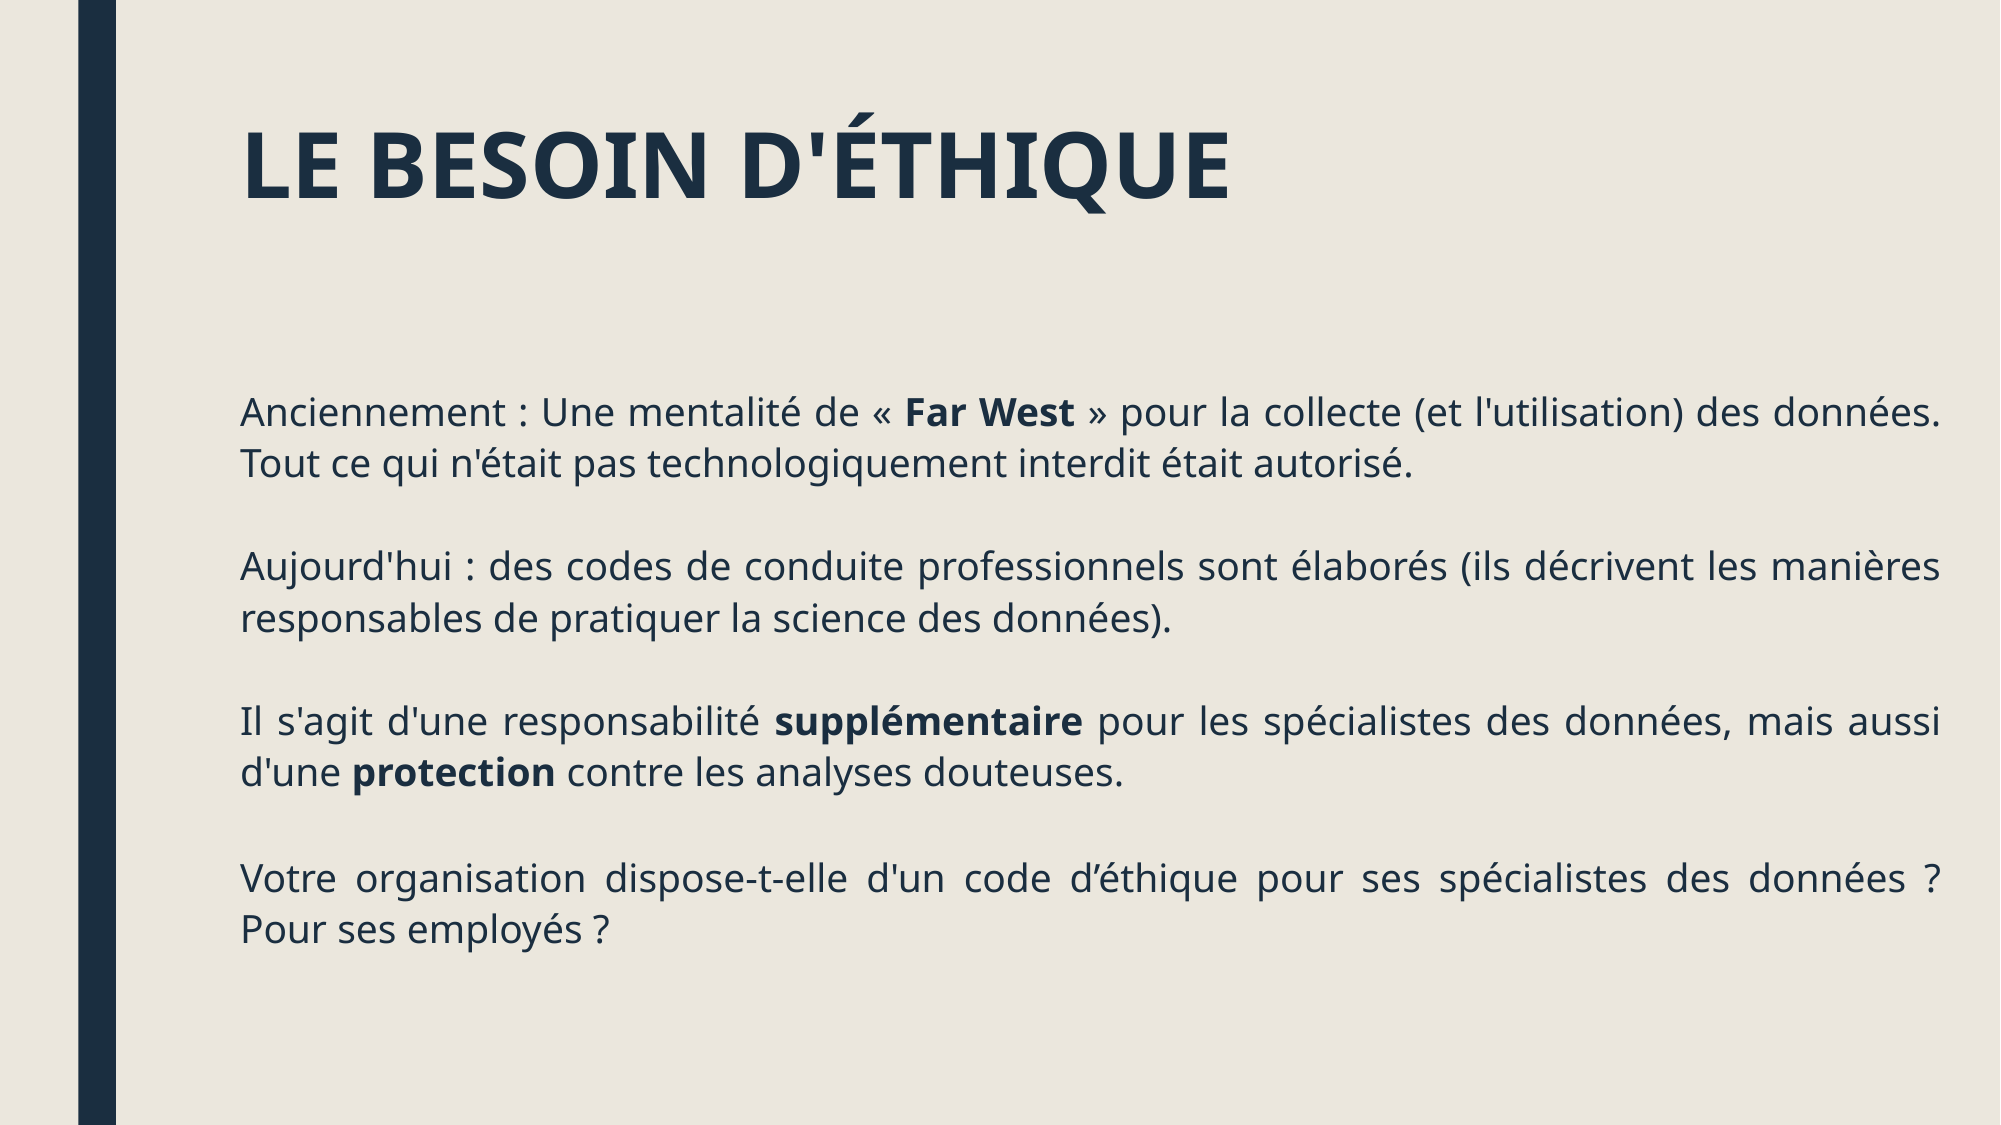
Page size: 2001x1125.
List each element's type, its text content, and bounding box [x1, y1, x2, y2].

title LE BESOIN D'ÉTHIQUE [225, 112, 1800, 357]
list Anciennement : Une mentalité de « Far West » pour la collecte (et l'utilisation) des données. Tout ce qui n'était pas technologiquement interdit était autorisé. Aujourd'hui : des codes de conduite professionnels sont élaborés (ils décrivent les manières responsables de pratiquer la science des données). Il s'agit d'une responsabilité supplémentaire pour les spécialistes des données, mais aussi d'une protection contre les analyses douteuses. Votre organisation dispose-t-elle d'un code d’éthique pour ses spécialistes des données ? Pour ses employés ? [225, 375, 1957, 963]
